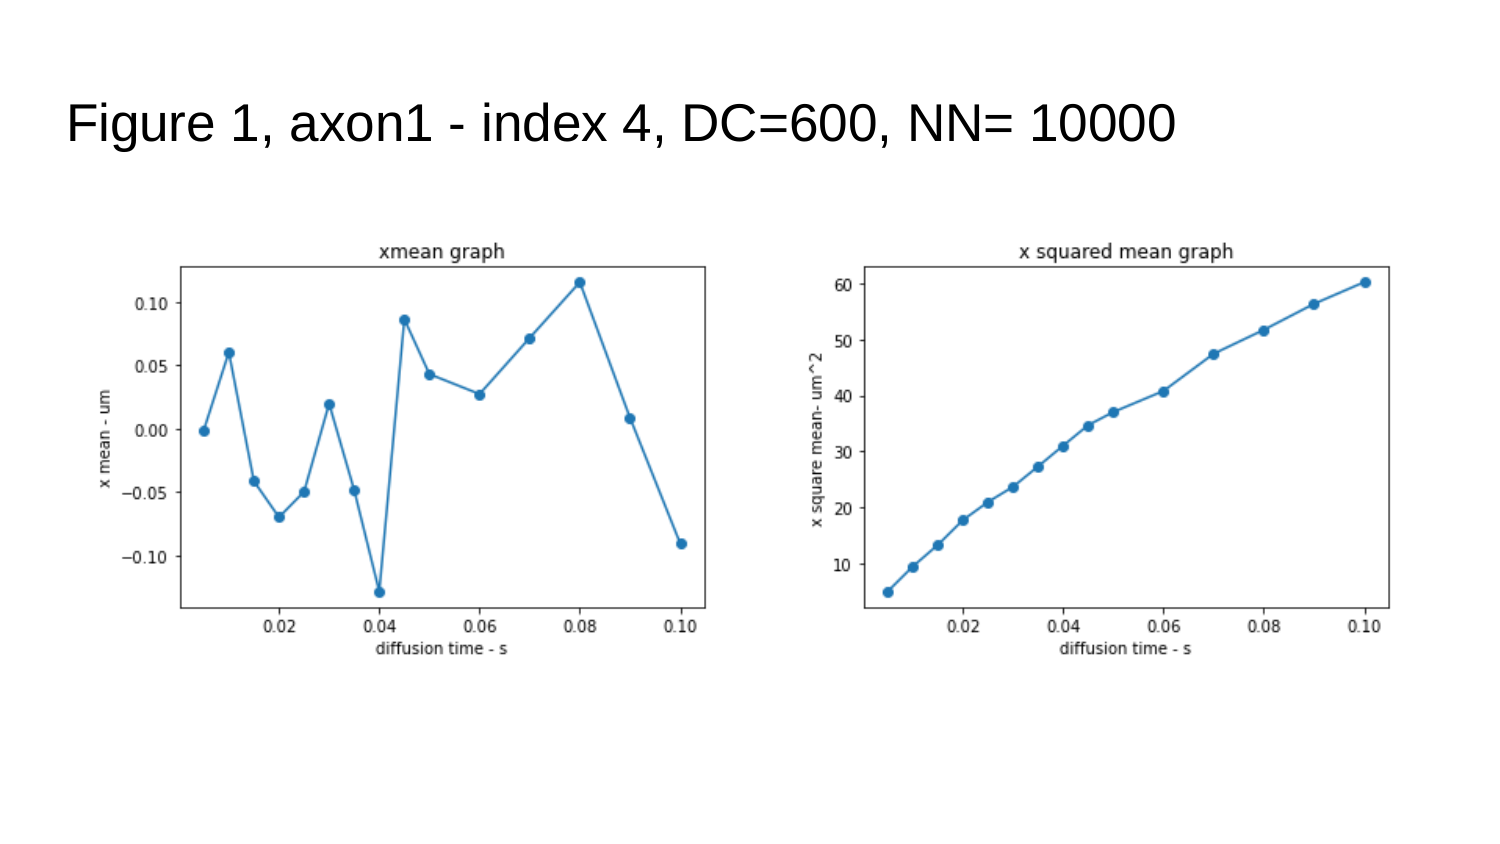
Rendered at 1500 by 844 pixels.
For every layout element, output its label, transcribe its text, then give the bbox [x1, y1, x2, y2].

picture [88, 232, 715, 667]
picture [800, 232, 1398, 667]
title Figure 1, axon1 - index 4, DC=600, NN= 10000 [51, 72, 1449, 167]
